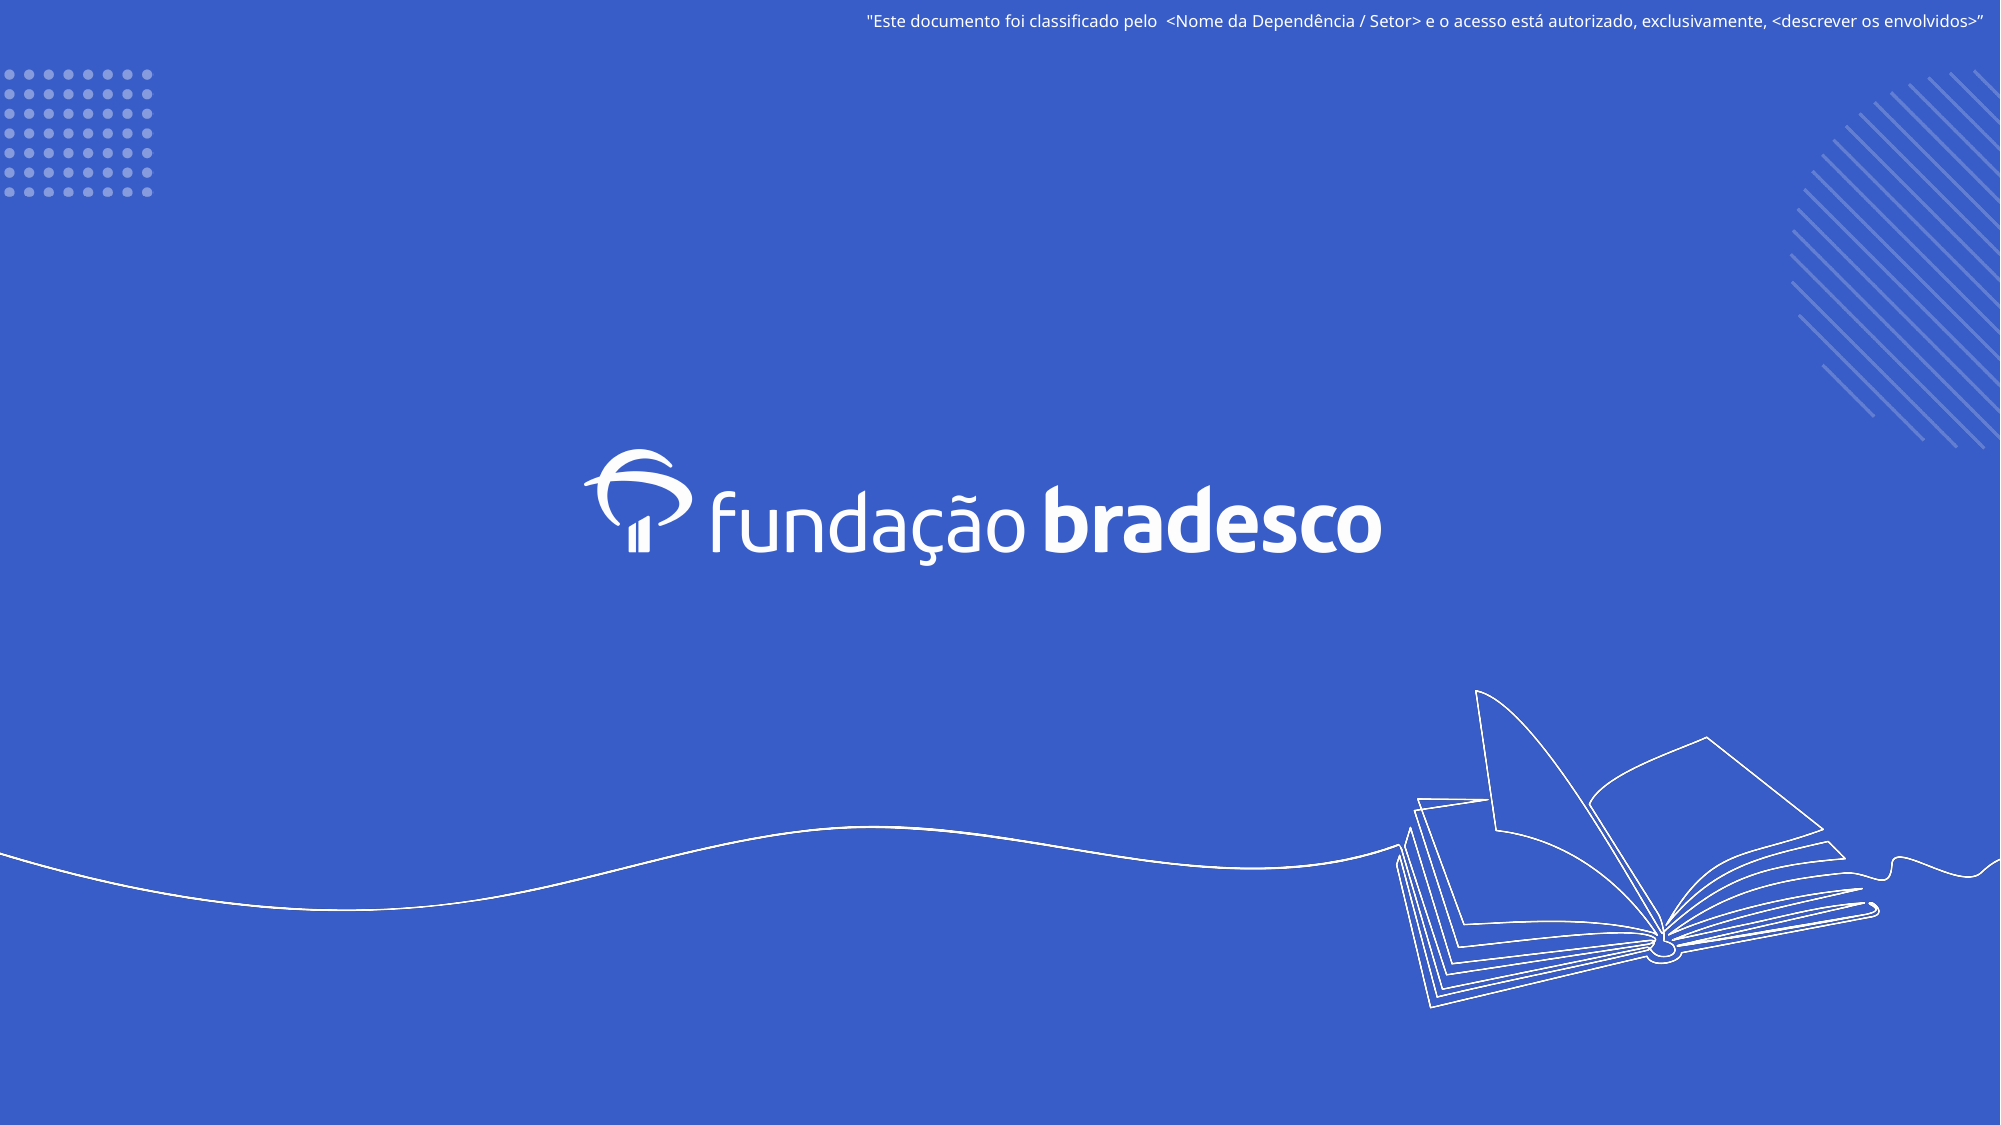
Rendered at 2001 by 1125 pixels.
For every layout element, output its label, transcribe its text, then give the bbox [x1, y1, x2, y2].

text_box "Este documento foi classificado pelo <Nome da Dependência / Setor> e o acesso está autorizado, exclusivamente, <descrever os envolvidos>” [446, 3, 2000, 38]
picture [0, 69, 154, 197]
picture [1789, 69, 2000, 450]
picture [0, 449, 2000, 1125]
